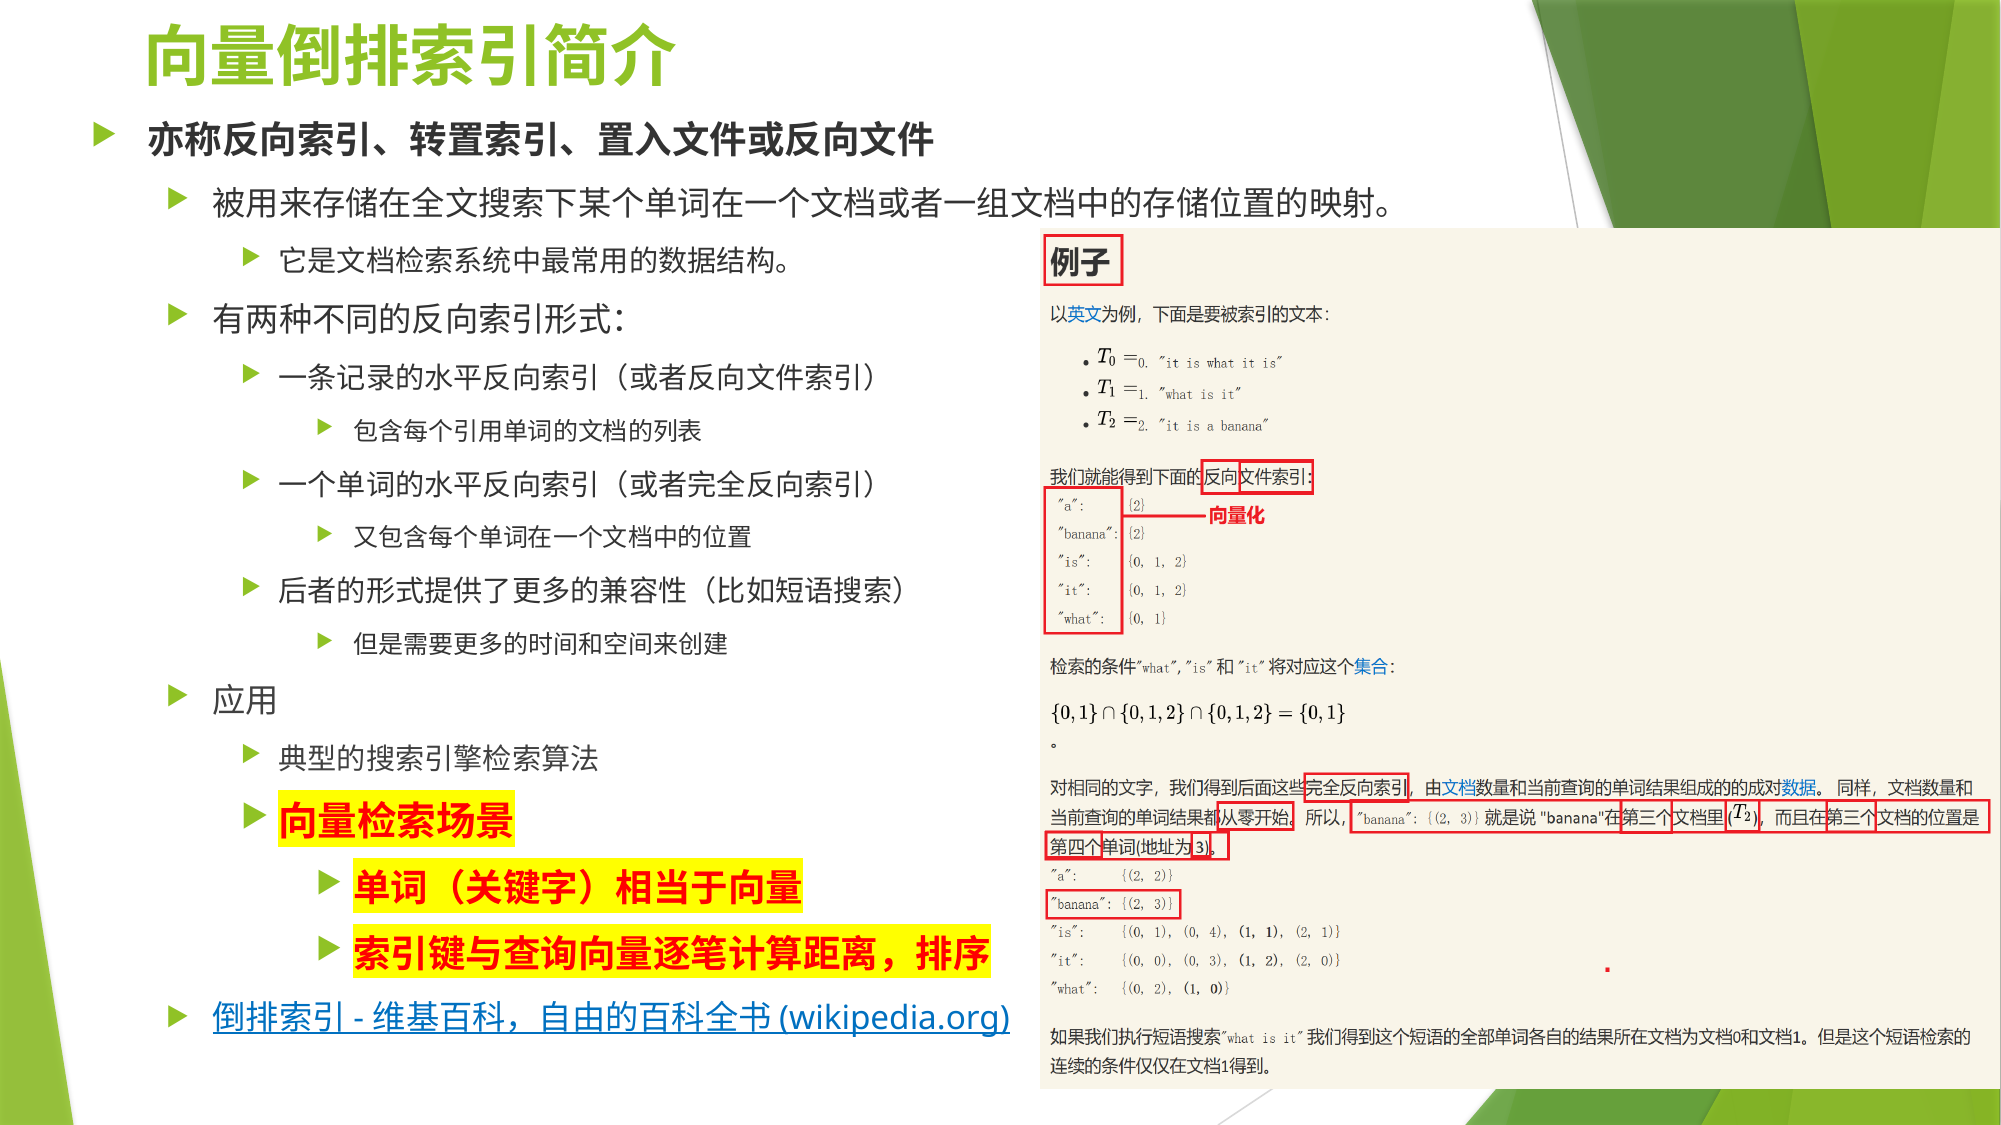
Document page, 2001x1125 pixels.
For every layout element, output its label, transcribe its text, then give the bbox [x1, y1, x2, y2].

title 向量倒排索引简介 [128, 5, 1539, 119]
list 亦称反向索引、转置索引、置入文件或反向文件 被用来存储在全文搜索下某个单词在一个文档或者一组文档中的存储位置的映射。 它是文档检索系统中最常用的数据结构。 有两种不同的反向索引形式： 一条记录的水平反向索引（或者反向文件索引） 包含每个引用单词的文档的列表 一个单词的水平反向索引（或者完全反向索引） 又包含每个单词在一个文档中的位置 后者的形式提供了更多的兼容性（比如短语搜索） 但是需要更多的时间和空间来创建 应用 典型的搜索引擎检索算法 向量检索场景 单词（关键字）相当于向量 索引键与查询向量逐笔计算距离，排序 倒排索引 - 维基百科，自由的百科全书 (wikipedia.org) [75, 108, 1421, 1120]
picture [1039, 227, 2000, 1090]
